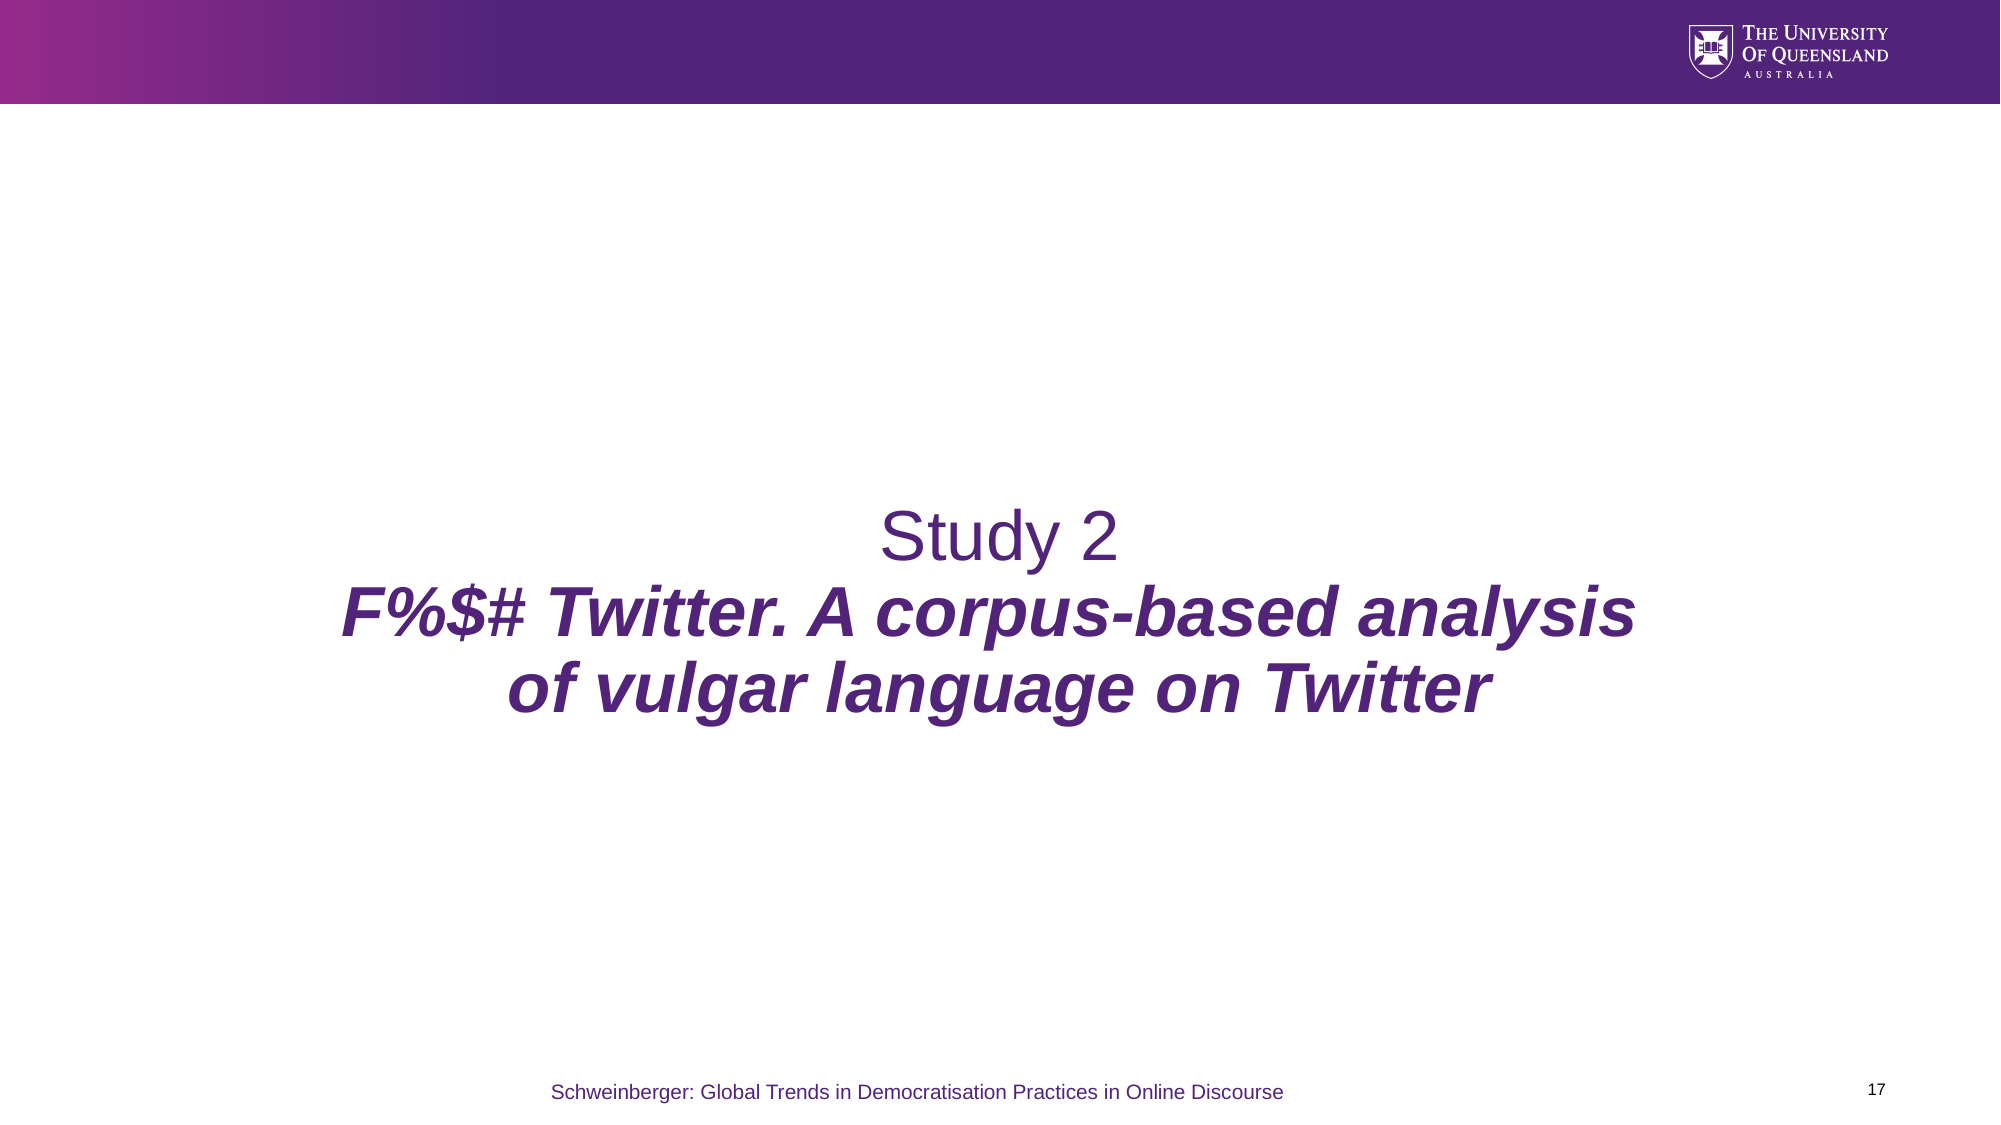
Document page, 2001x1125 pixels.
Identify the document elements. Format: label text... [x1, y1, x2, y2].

title Study 2 F%$# Twitter. A corpus-based analysis of vulgar language on Twitter [114, 101, 1886, 1125]
slide_number 17 [1838, 1069, 1886, 1109]
picture [1689, 25, 1888, 79]
list Schweinberger: Global Trends in Democratisation Practices in Online Discourse [480, 1070, 1355, 1110]
